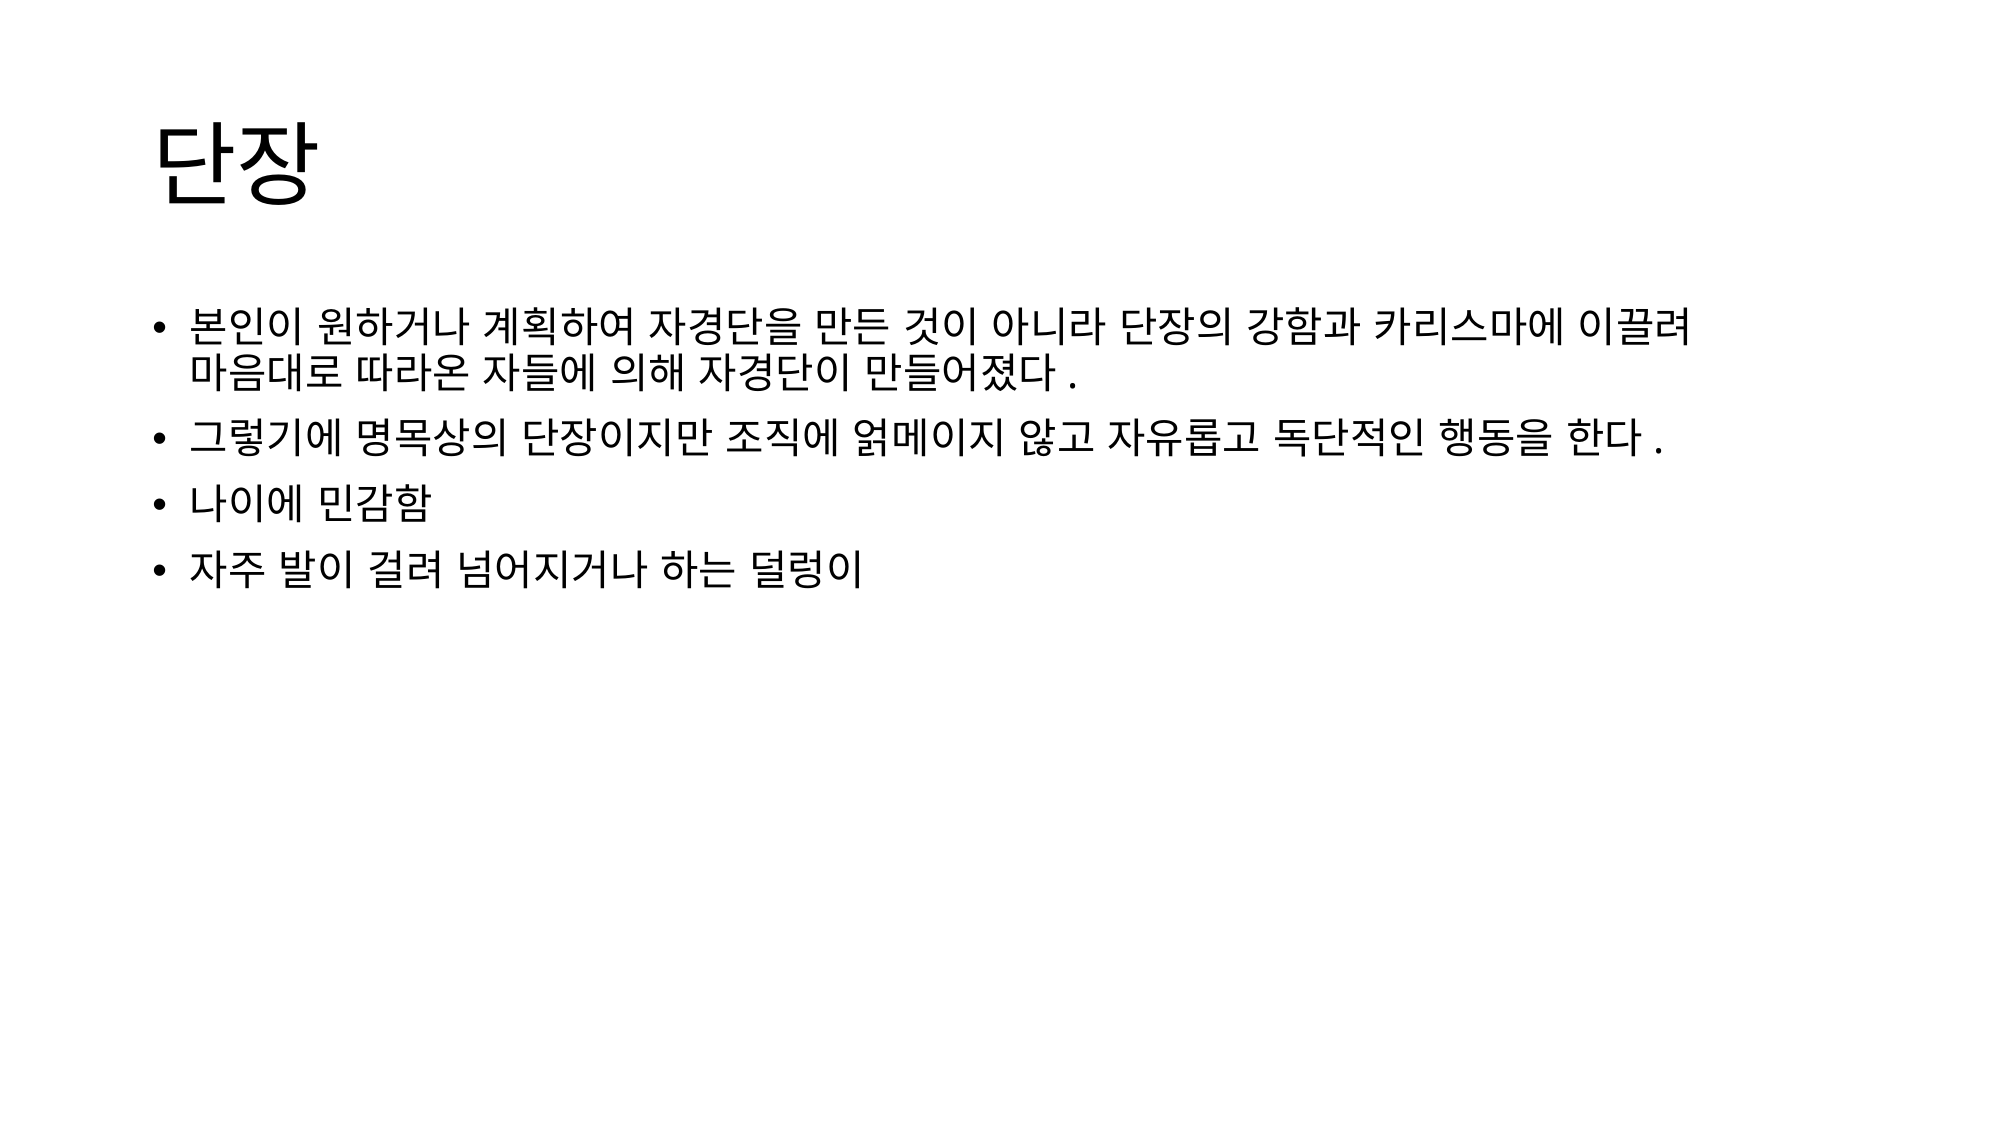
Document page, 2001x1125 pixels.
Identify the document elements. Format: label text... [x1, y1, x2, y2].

list 본인이 원하거나 계획하여 자경단을 만든 것이 아니라 단장의 강함과 카리스마에 이끌려 마음대로 따라온 자들에 의해 자경단이 만들어졌다. 그렇기에 명목상의 단장이지만 조직에 얽메이지 않고 자유롭고 독단적인 행동을 한다. 나이에 민감함 자주 발이 걸려 넘어지거나 하는 덜렁이 [137, 299, 1863, 1014]
title 단장 [137, 59, 1863, 278]
